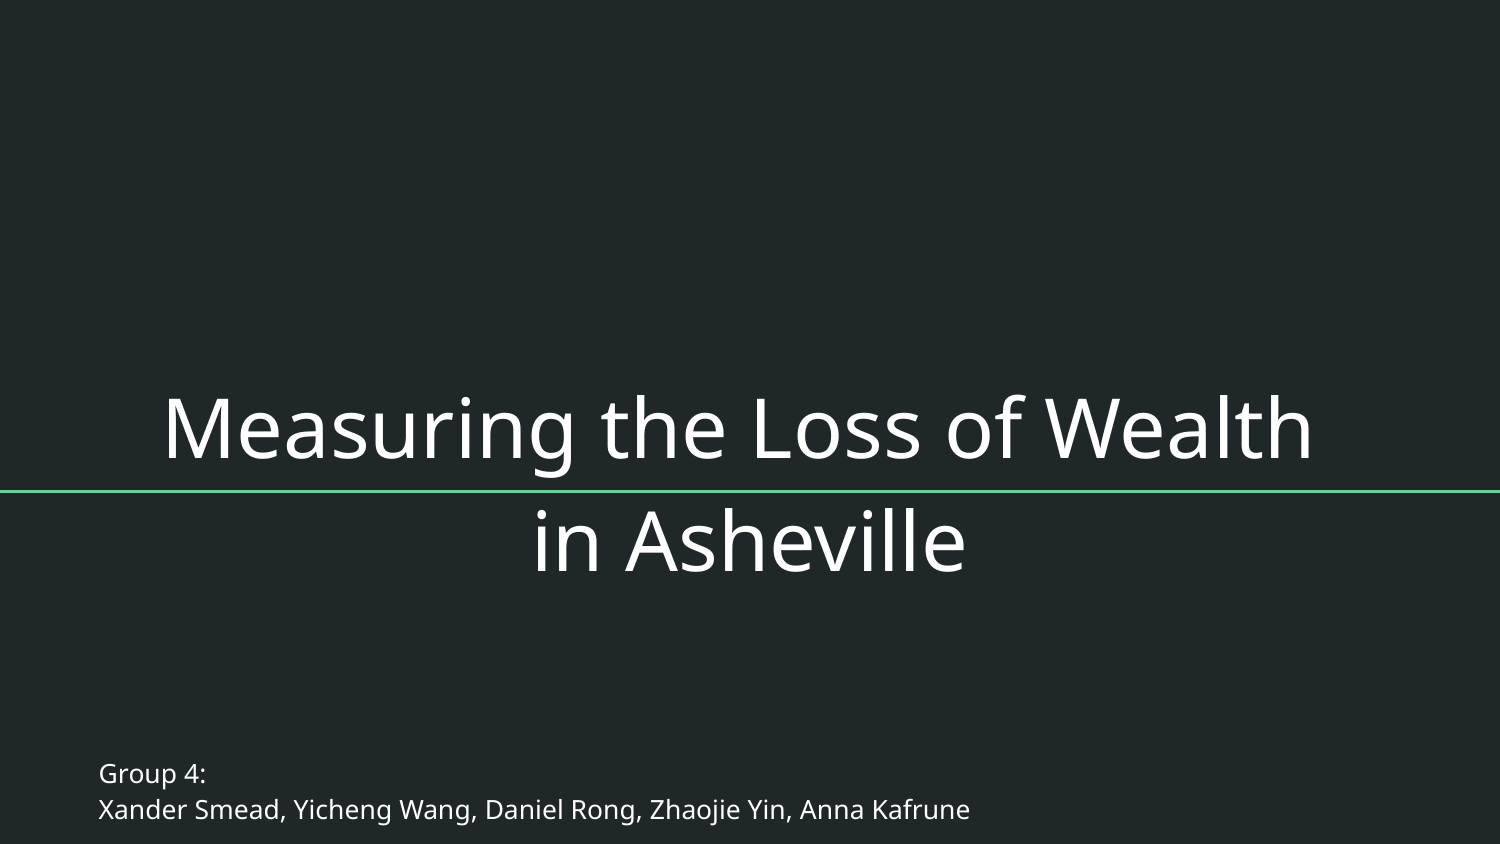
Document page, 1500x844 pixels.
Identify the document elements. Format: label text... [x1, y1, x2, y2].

title Measuring the Loss of Wealth in Asheville [83, 350, 1417, 612]
subtitle Group 4: Xander Smead, Yicheng Wang, Daniel Rong, Zhaojie Yin, Anna Kafrune [83, 740, 1417, 844]
